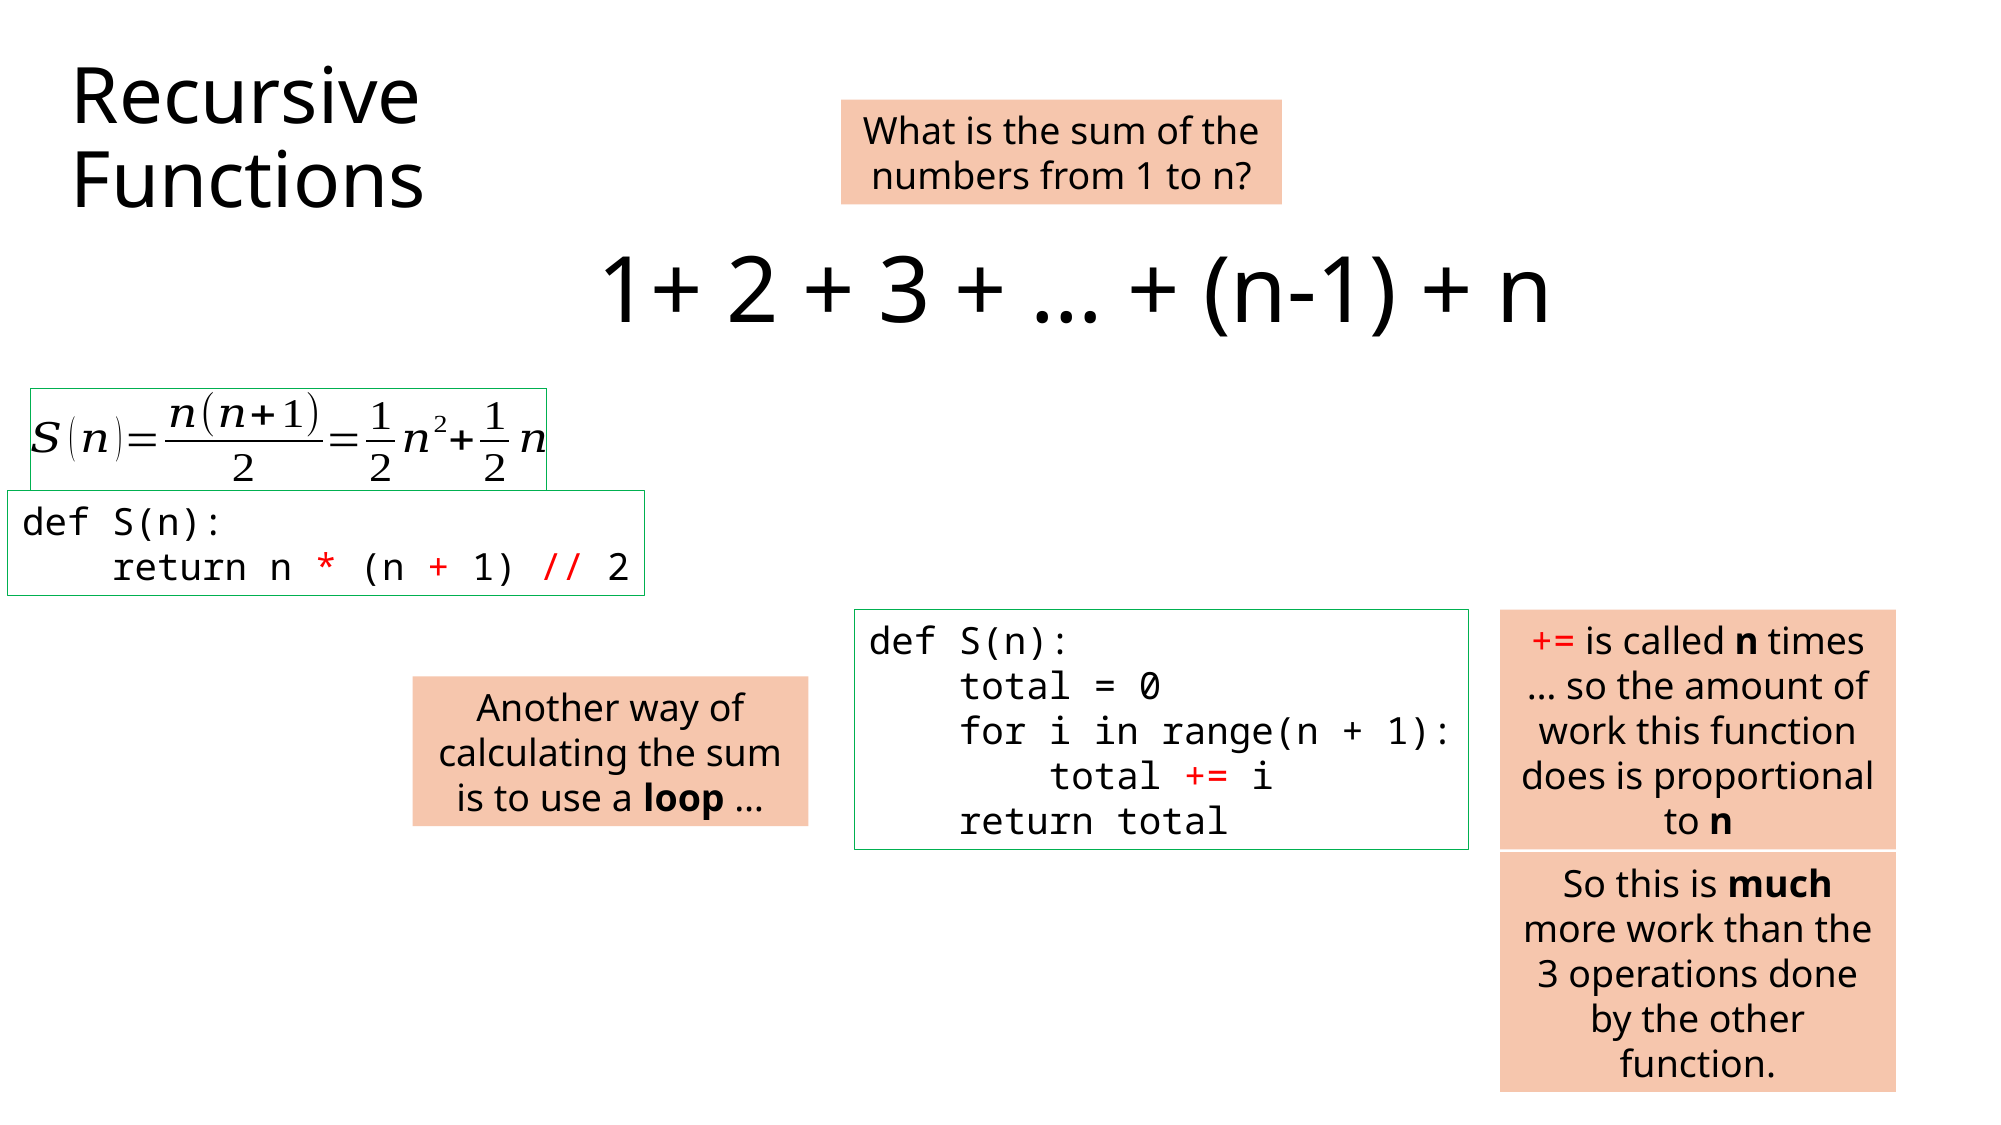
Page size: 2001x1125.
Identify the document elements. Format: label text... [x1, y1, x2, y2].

text_box So this is much more work than the 3 operations done by the other function. [1500, 852, 1896, 1092]
text_box 1+ 2 + 3 + … + (n-1) + n [582, 223, 1570, 349]
text_box def S(n): total = 0 for i in range(n + 1): total += i return total [853, 609, 1469, 850]
text_box What is the sum of the numbers from 1 to n? [841, 99, 1282, 205]
text_box Another way of calculating the sum is to use a loop … [412, 676, 809, 827]
slide_number 40 [1412, 1042, 1863, 1103]
title Recursive Functions [55, 31, 462, 249]
text_box += is called n times … so the amount of work this function does is proportional to n [1500, 609, 1896, 850]
text_box def S(n): return n * (n + 1) // 2 [7, 490, 645, 595]
